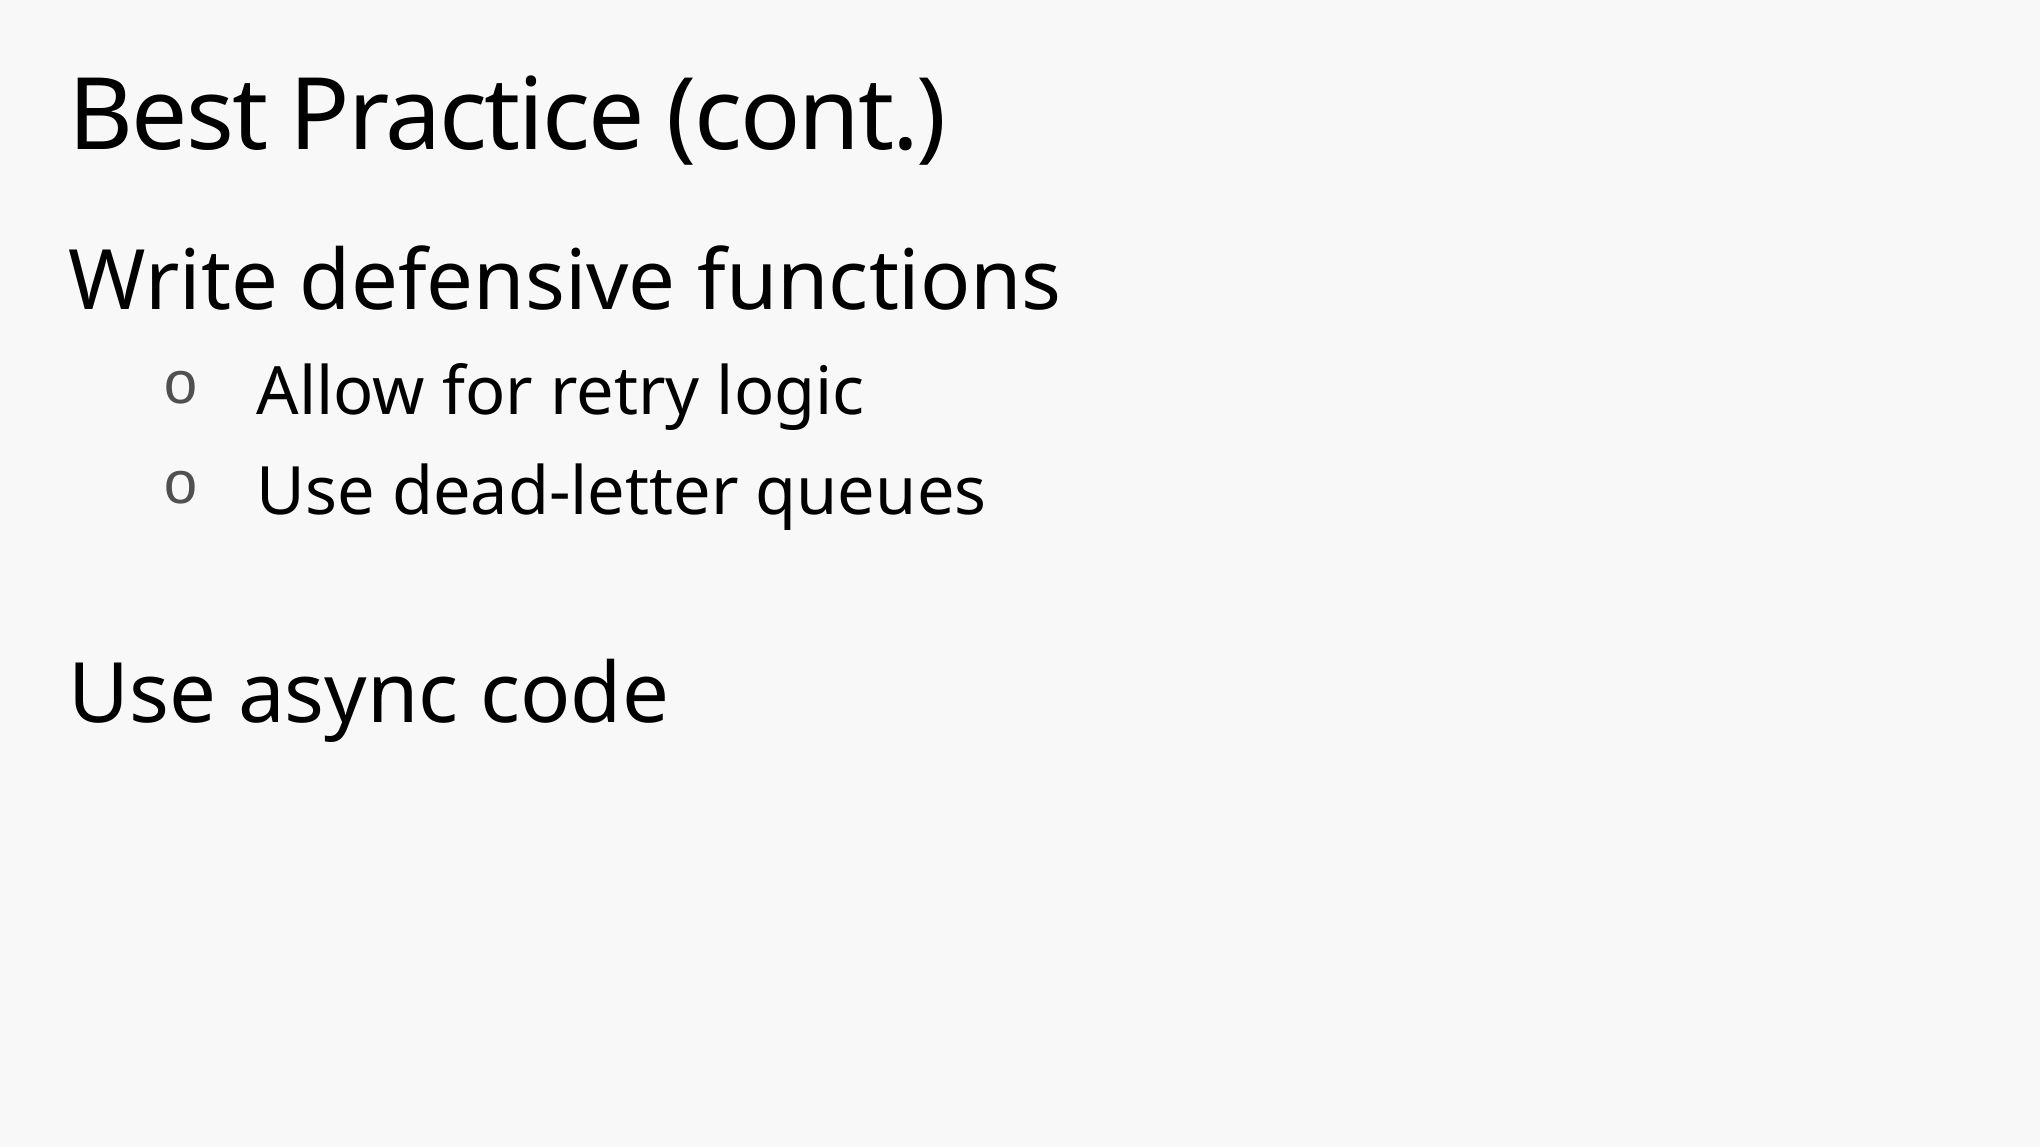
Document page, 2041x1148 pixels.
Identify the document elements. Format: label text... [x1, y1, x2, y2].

title Best Practice (cont.) [45, 48, 1996, 199]
list Write defensive functions Allow for retry logic Use dead-letter queues Use async code [45, 222, 1996, 768]
